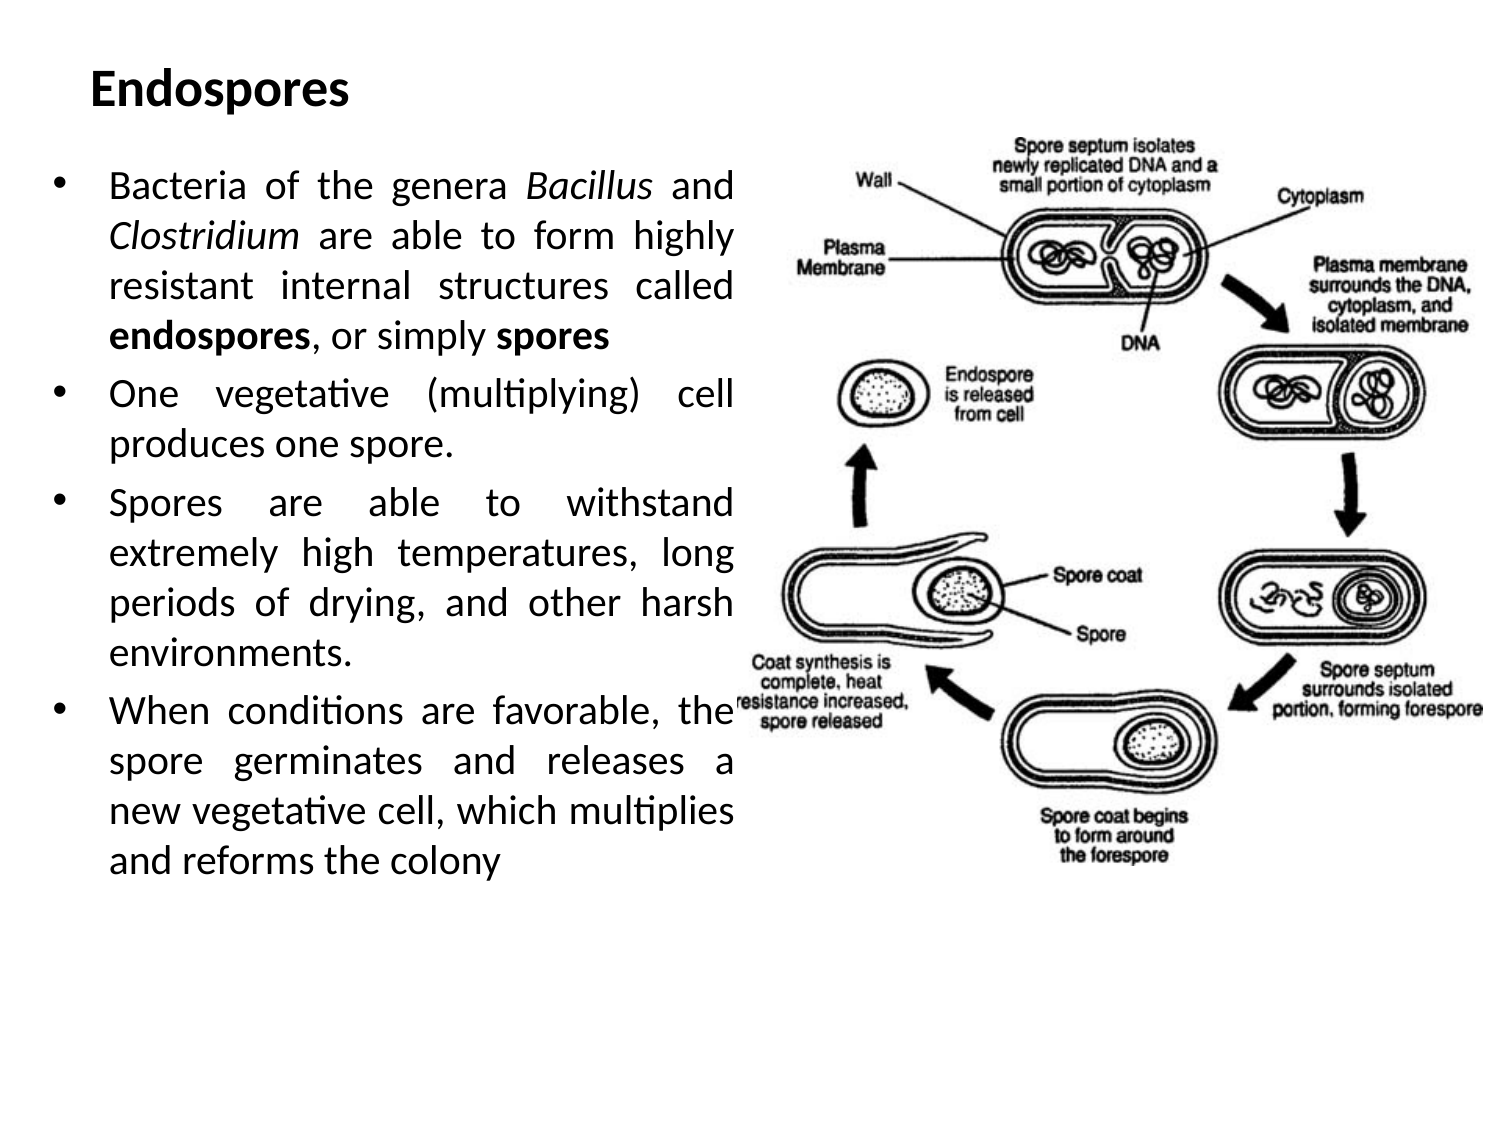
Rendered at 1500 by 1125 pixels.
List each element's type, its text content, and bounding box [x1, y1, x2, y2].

title Endospores [75, 45, 1425, 125]
picture [737, 137, 1484, 866]
list Bacteria of the genera Bacillus and Clostridium are able to form highly resistant internal structures called endospores, or simply spores One vegetative (multiplying) cell produces one spore. Spores are able to withstand extremely high temperatures, long periods of drying, and other harsh environments. When conditions are favorable, the spore germinates and releases a new vegetative cell, which multiplies and reforms the colony [37, 149, 750, 1005]
